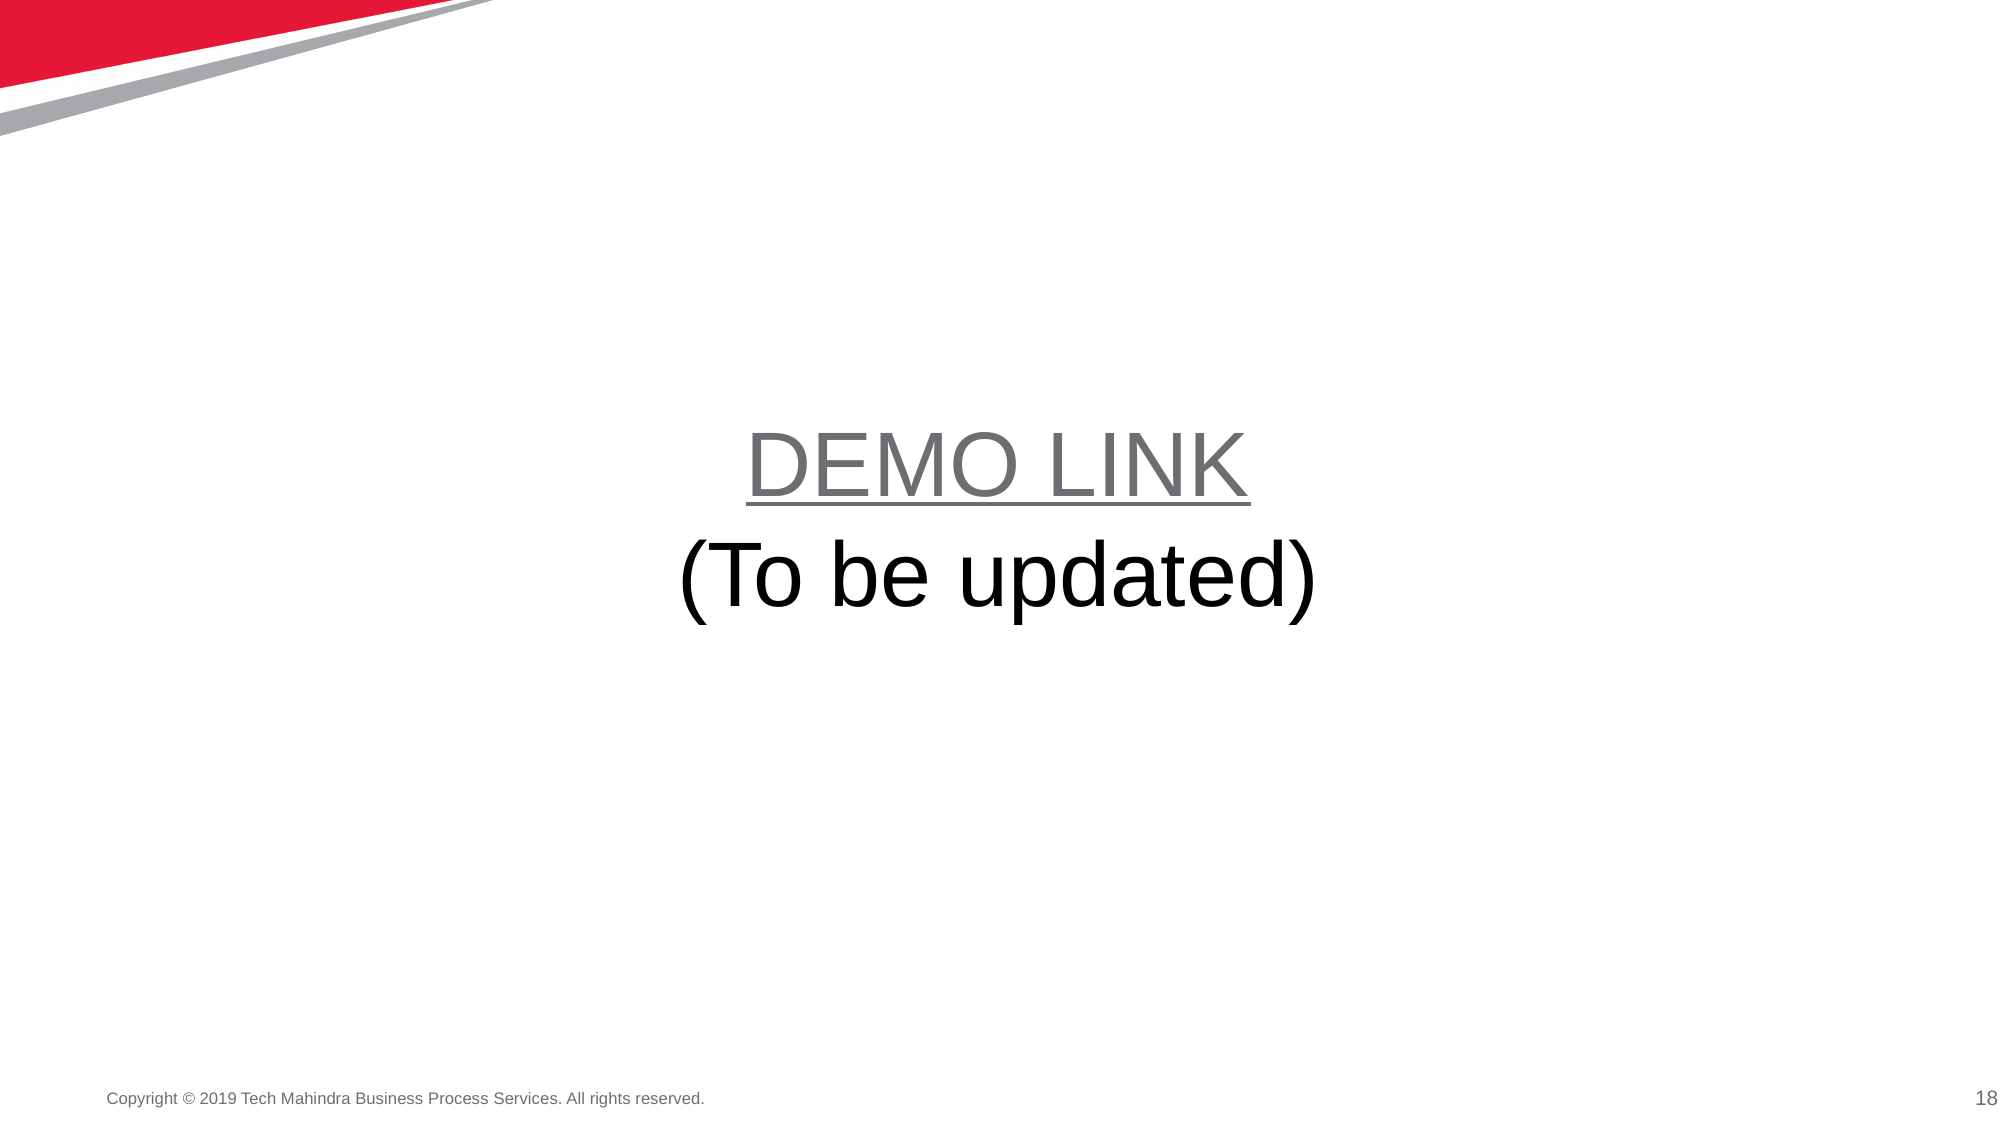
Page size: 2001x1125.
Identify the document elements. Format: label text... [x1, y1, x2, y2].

list DEMO LINK (To be updated) [98, 404, 1898, 628]
picture [0, 0, 497, 136]
